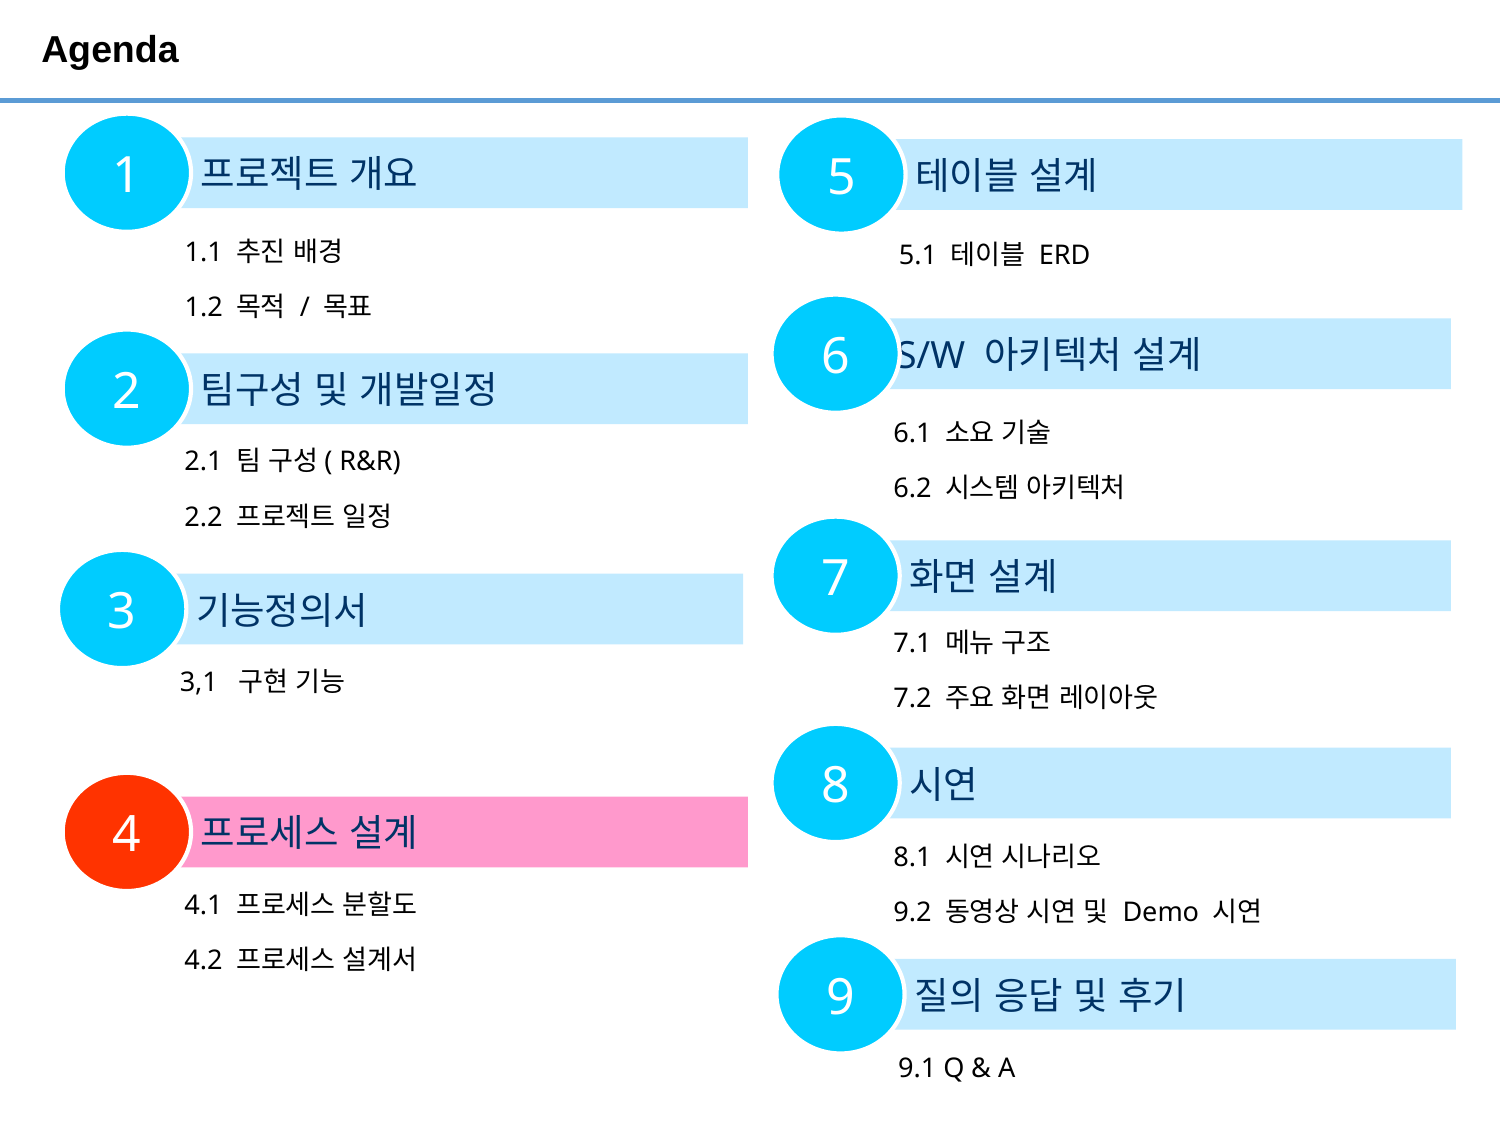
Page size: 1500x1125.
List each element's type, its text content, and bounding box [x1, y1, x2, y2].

text_box 화면 설계 [888, 540, 1451, 612]
text_box 4 [62, 772, 192, 892]
text_box 팀구성 및 개발일정 [179, 353, 748, 425]
text_box 3 [57, 549, 187, 669]
text_box 2 [62, 329, 192, 448]
text_box 프로젝트 개요 [179, 137, 748, 209]
text_box 3,1 구현 기능 [176, 650, 744, 704]
text_box 8 [771, 723, 900, 843]
text_box 프로세스 설계 [179, 796, 748, 868]
text_box 질의 응답 및 후기 [892, 958, 1456, 1030]
text_box S/W 아키텍처 설계 [887, 318, 1451, 390]
text_box 8.1 시연 시나리오 9.2 동영상 시연 및 Demo 시연 [890, 825, 1451, 935]
text_box 7.1 메뉴 구조 7.2 주요 화면 레이아웃 [890, 611, 1451, 721]
text_box 1 [62, 113, 192, 232]
text_box 5.1 테이블 ERD [895, 223, 1463, 277]
text_box 5 [777, 115, 906, 234]
text_box 6.1 소요 기술 6.2 시스템 아키텍처 [890, 401, 1451, 511]
text_box 9 [776, 935, 905, 1054]
text_box 시연 [888, 747, 1451, 819]
text_box 6 [771, 294, 900, 413]
text_box 4.1 프로세스 분할도 4.2 프로세스 설계서 [181, 873, 748, 983]
text_box 9.1 Q & A [894, 1036, 1500, 1091]
text_box 7 [771, 516, 900, 635]
text_box 2.1 팀 구성( R&R) 2.2 프로젝트 일정 [181, 429, 748, 539]
text_box 1.1 추진 배경 1.2 목적 / 목표 [181, 220, 737, 330]
title Agenda [41, 0, 1023, 102]
text_box 테이블 설계 [894, 139, 1463, 210]
text_box 기능정의서 [174, 573, 744, 645]
